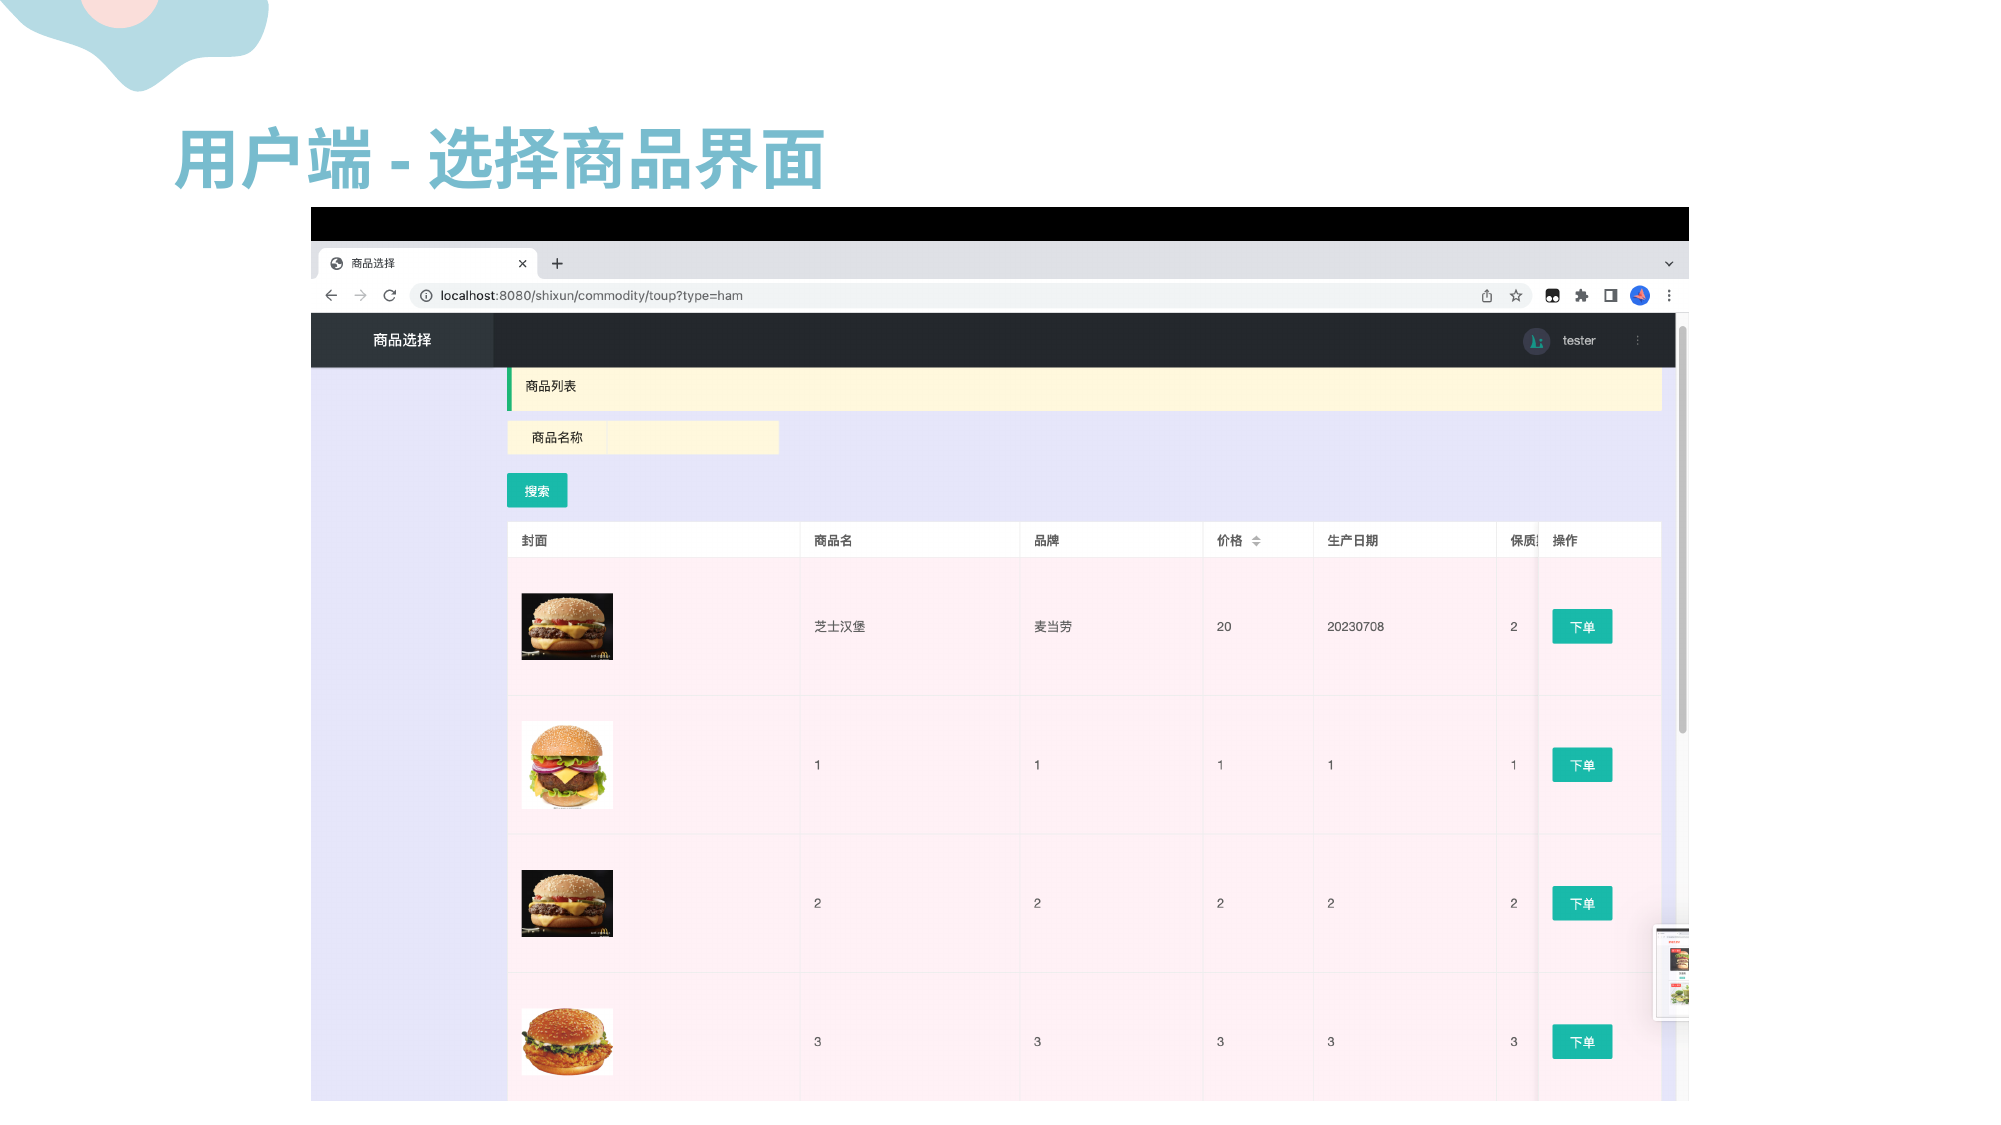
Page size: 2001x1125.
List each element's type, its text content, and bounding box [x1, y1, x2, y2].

title 用户端-选择商品界面 [158, 117, 1884, 207]
picture [311, 207, 1689, 1101]
